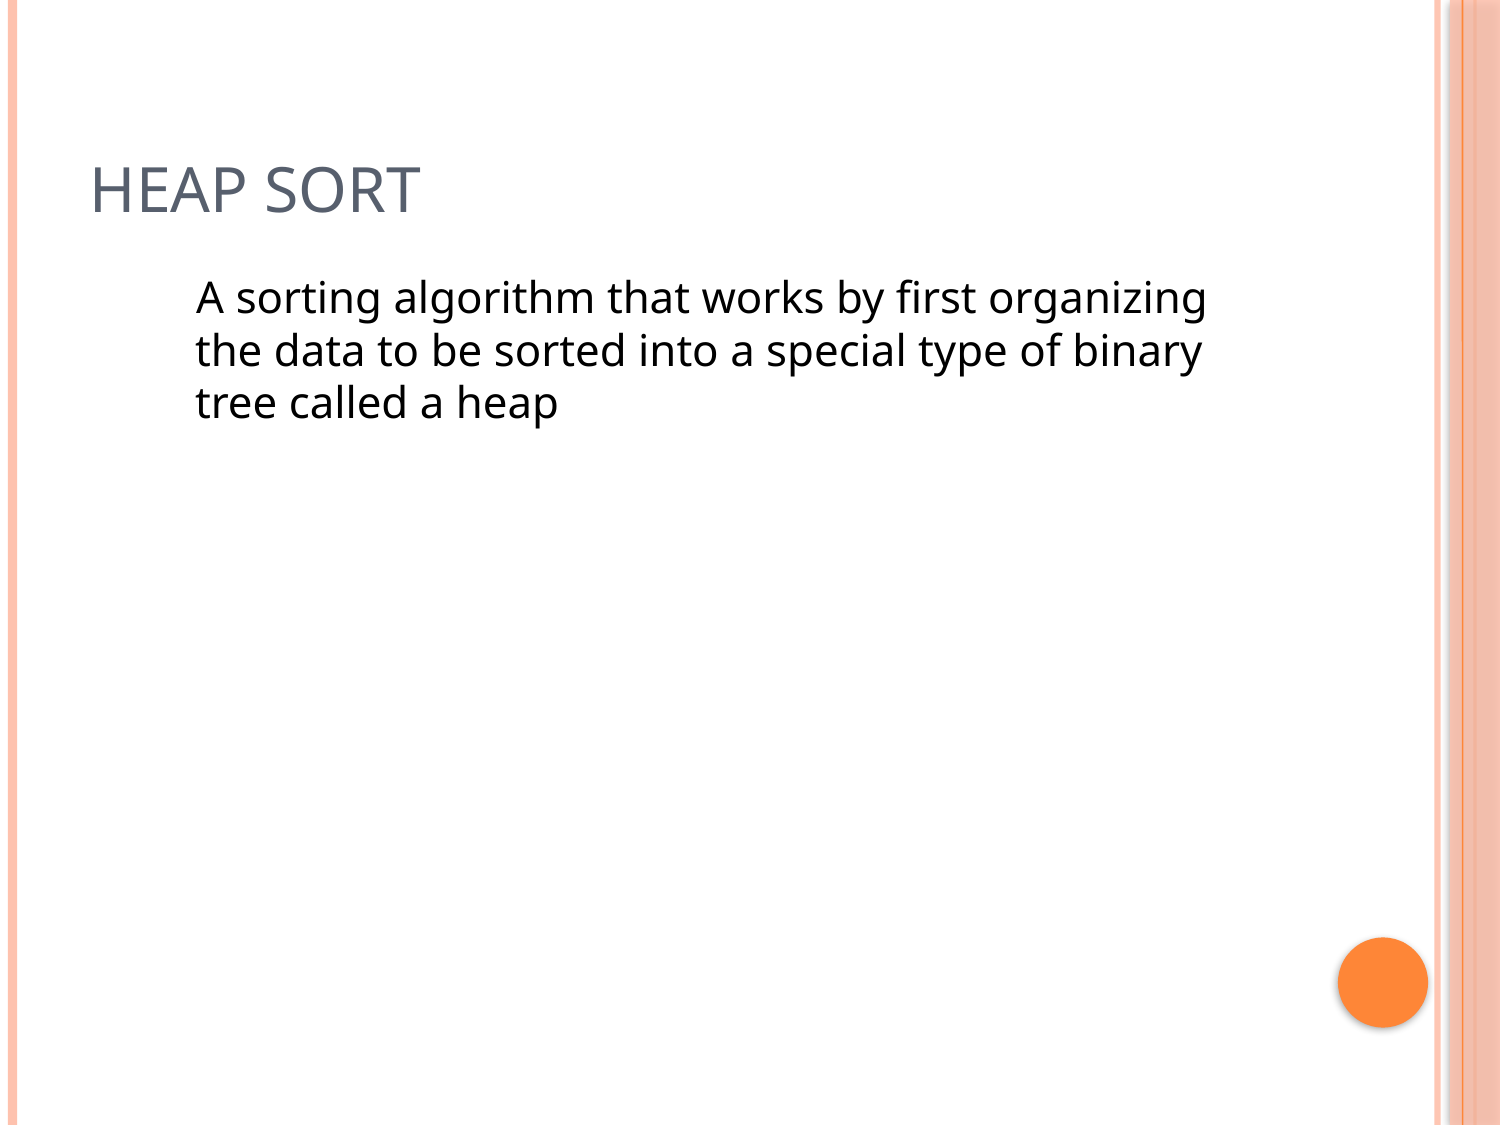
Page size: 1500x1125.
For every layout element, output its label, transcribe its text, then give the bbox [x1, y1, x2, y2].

list A sorting algorithm that works by first organizing the data to be sorted into a special type of binary tree called a heap [75, 262, 1300, 1062]
title Heap Sort [75, 45, 1300, 233]
